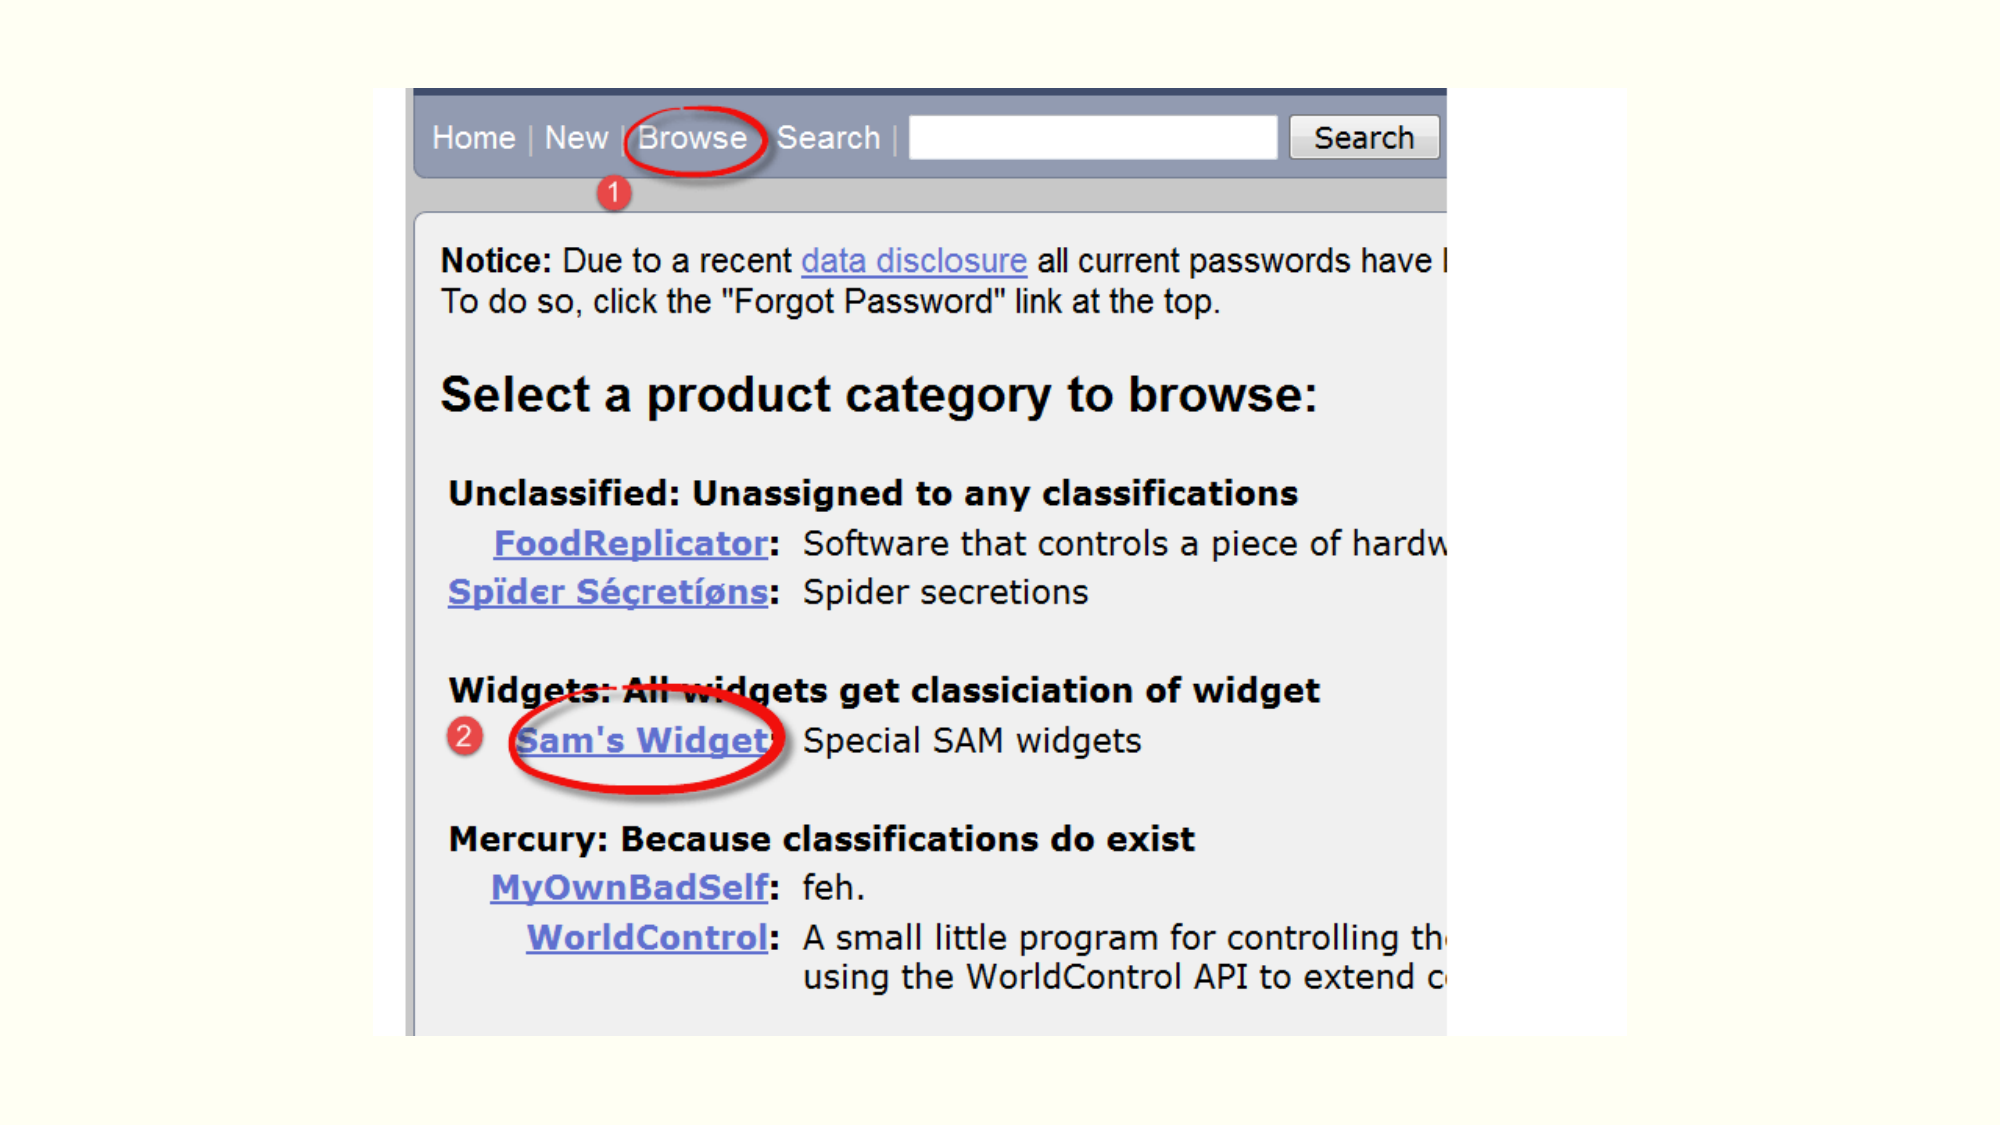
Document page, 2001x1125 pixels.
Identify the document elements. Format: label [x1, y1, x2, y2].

picture [373, 88, 1627, 1036]
